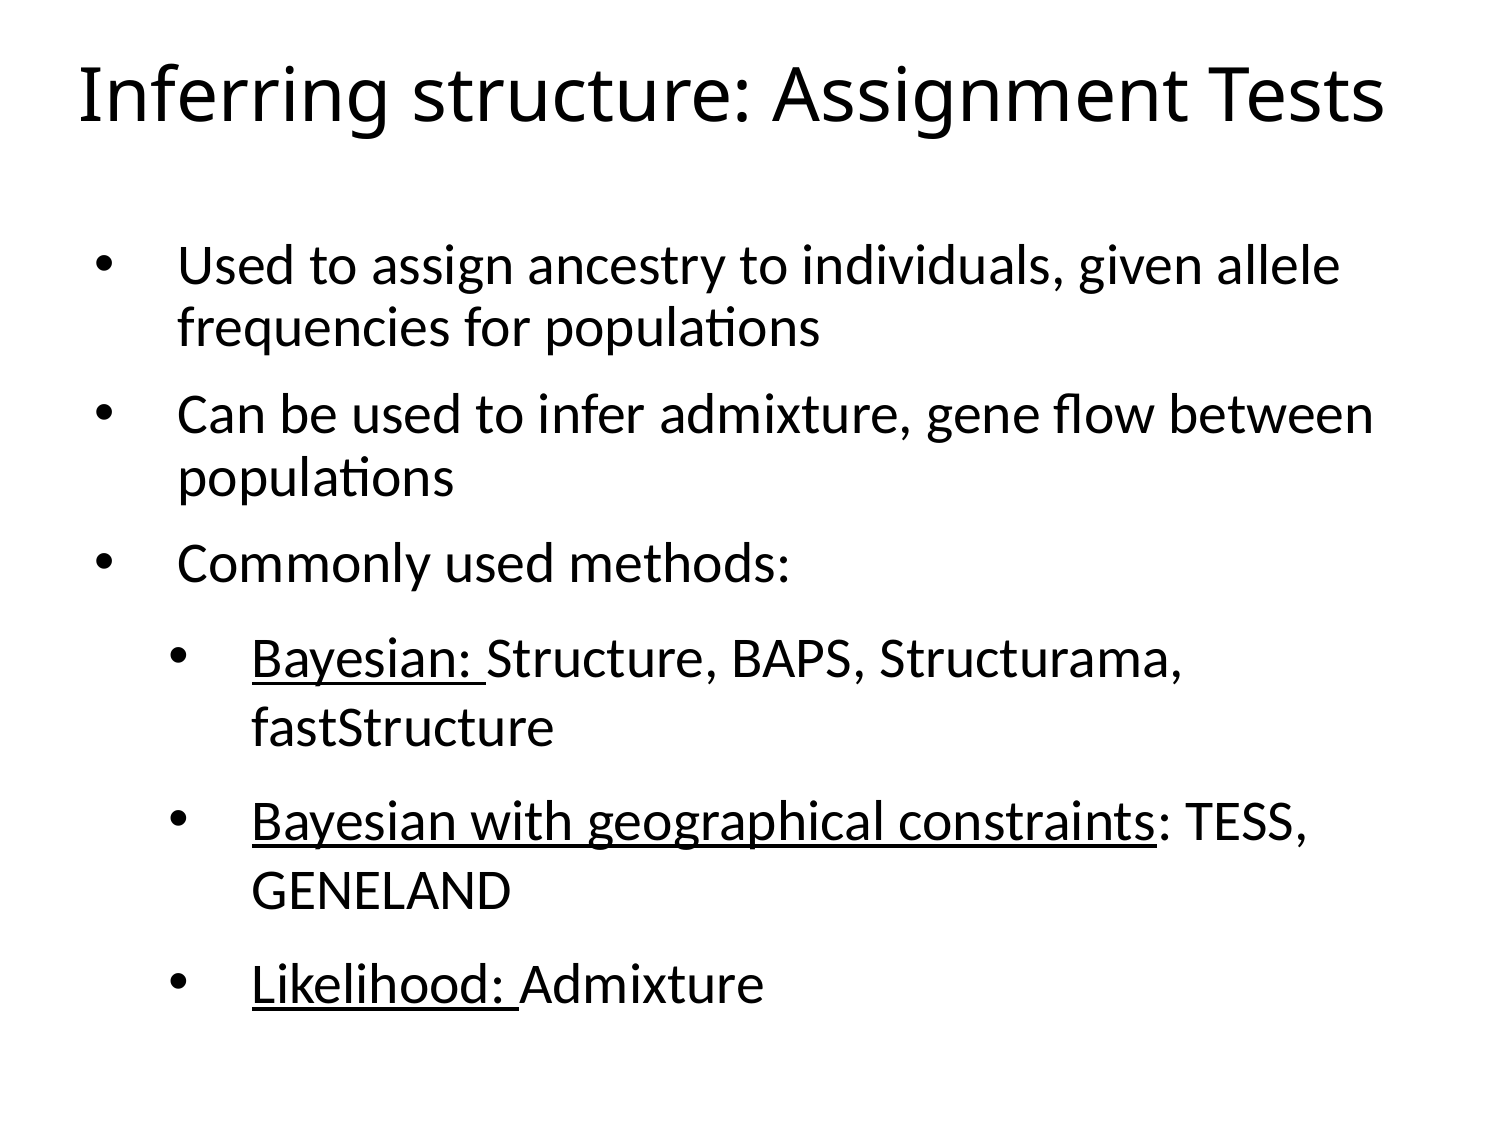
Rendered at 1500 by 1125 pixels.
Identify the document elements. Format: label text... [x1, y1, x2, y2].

title Inferring structure: Assignment Tests [64, 41, 1475, 153]
text_box Used to assign ancestry to individuals, given allele frequencies for populations Can be used to infer admixture, gene flow between populations Commonly used methods: Bayesian: Structure, BAPS, Structurama, fastStructure Bayesian with geographical constraints: TESS, GENELAND Likelihood: Admixture [79, 227, 1455, 1030]
